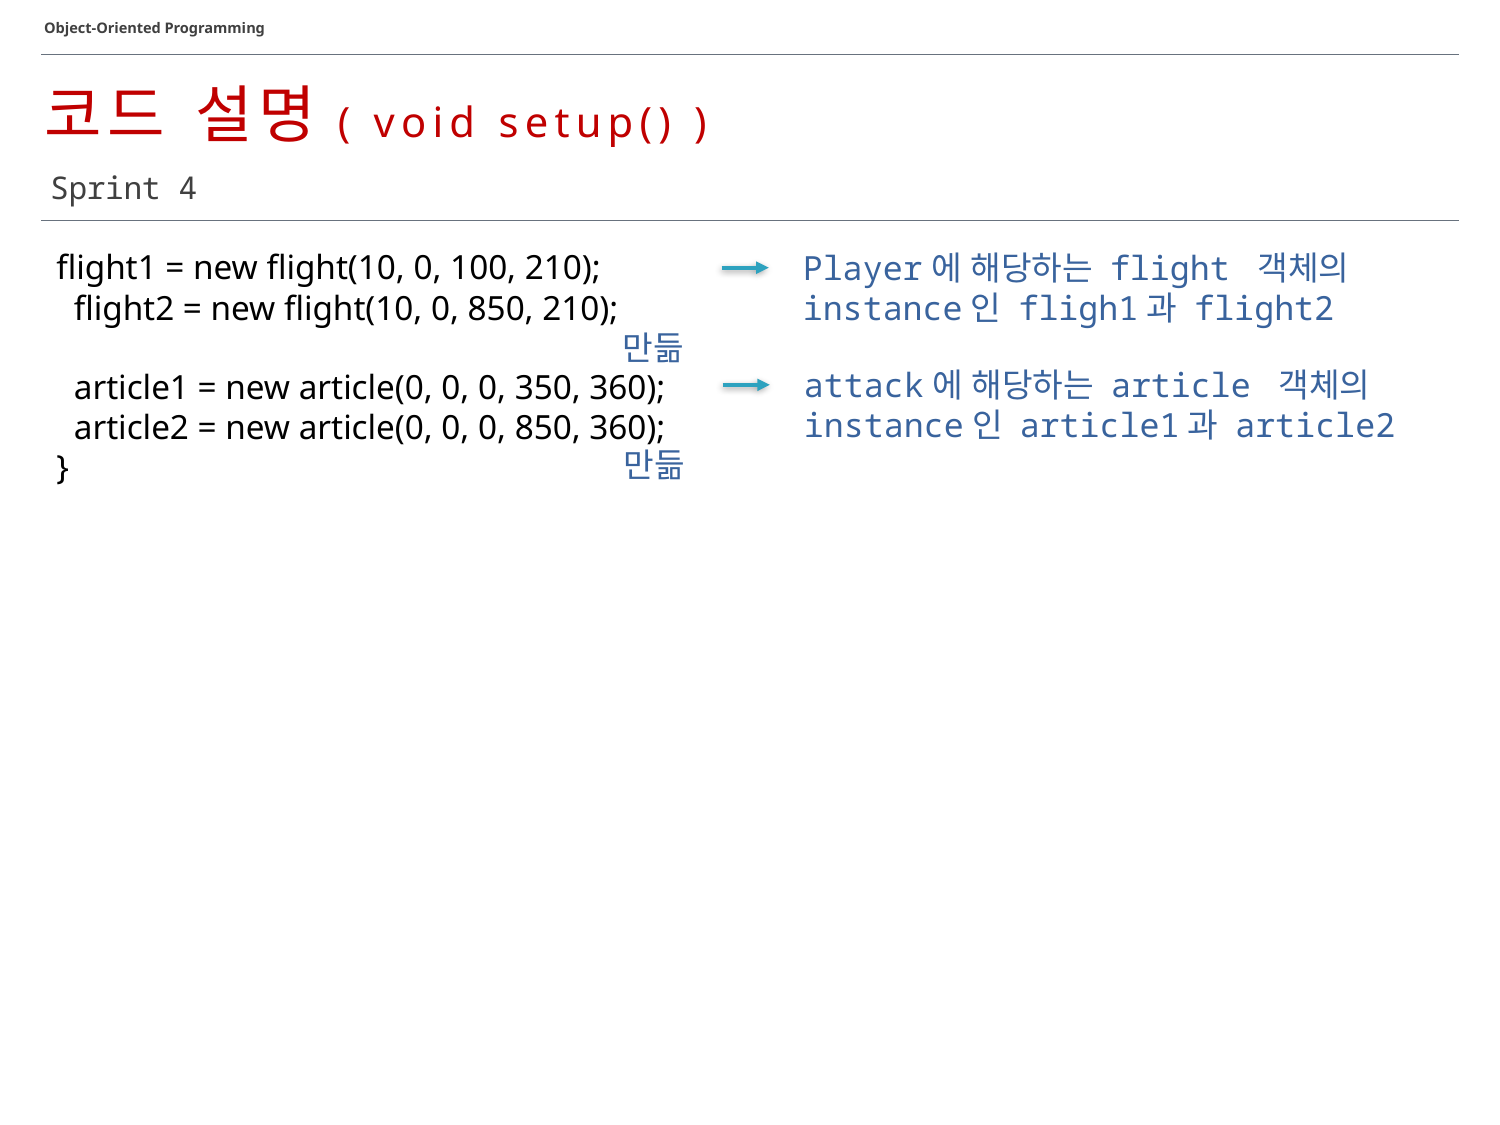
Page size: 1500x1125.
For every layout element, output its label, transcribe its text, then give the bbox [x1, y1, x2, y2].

text_box flight1 = new flight(10, 0, 100, 210); flight2 = new flight(10, 0, 850, 210); article1 = new article(0, 0, 0, 350, 360); article2 = new article(0, 0, 0, 850, 360); } [41, 239, 975, 494]
text_box 코드 설명( void setup() ) [29, 75, 1069, 158]
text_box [607, 239, 1436, 336]
text_box Object-Oriented Programming [29, 15, 414, 44]
text_box Sprint 4 [35, 153, 1465, 213]
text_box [609, 356, 1437, 454]
